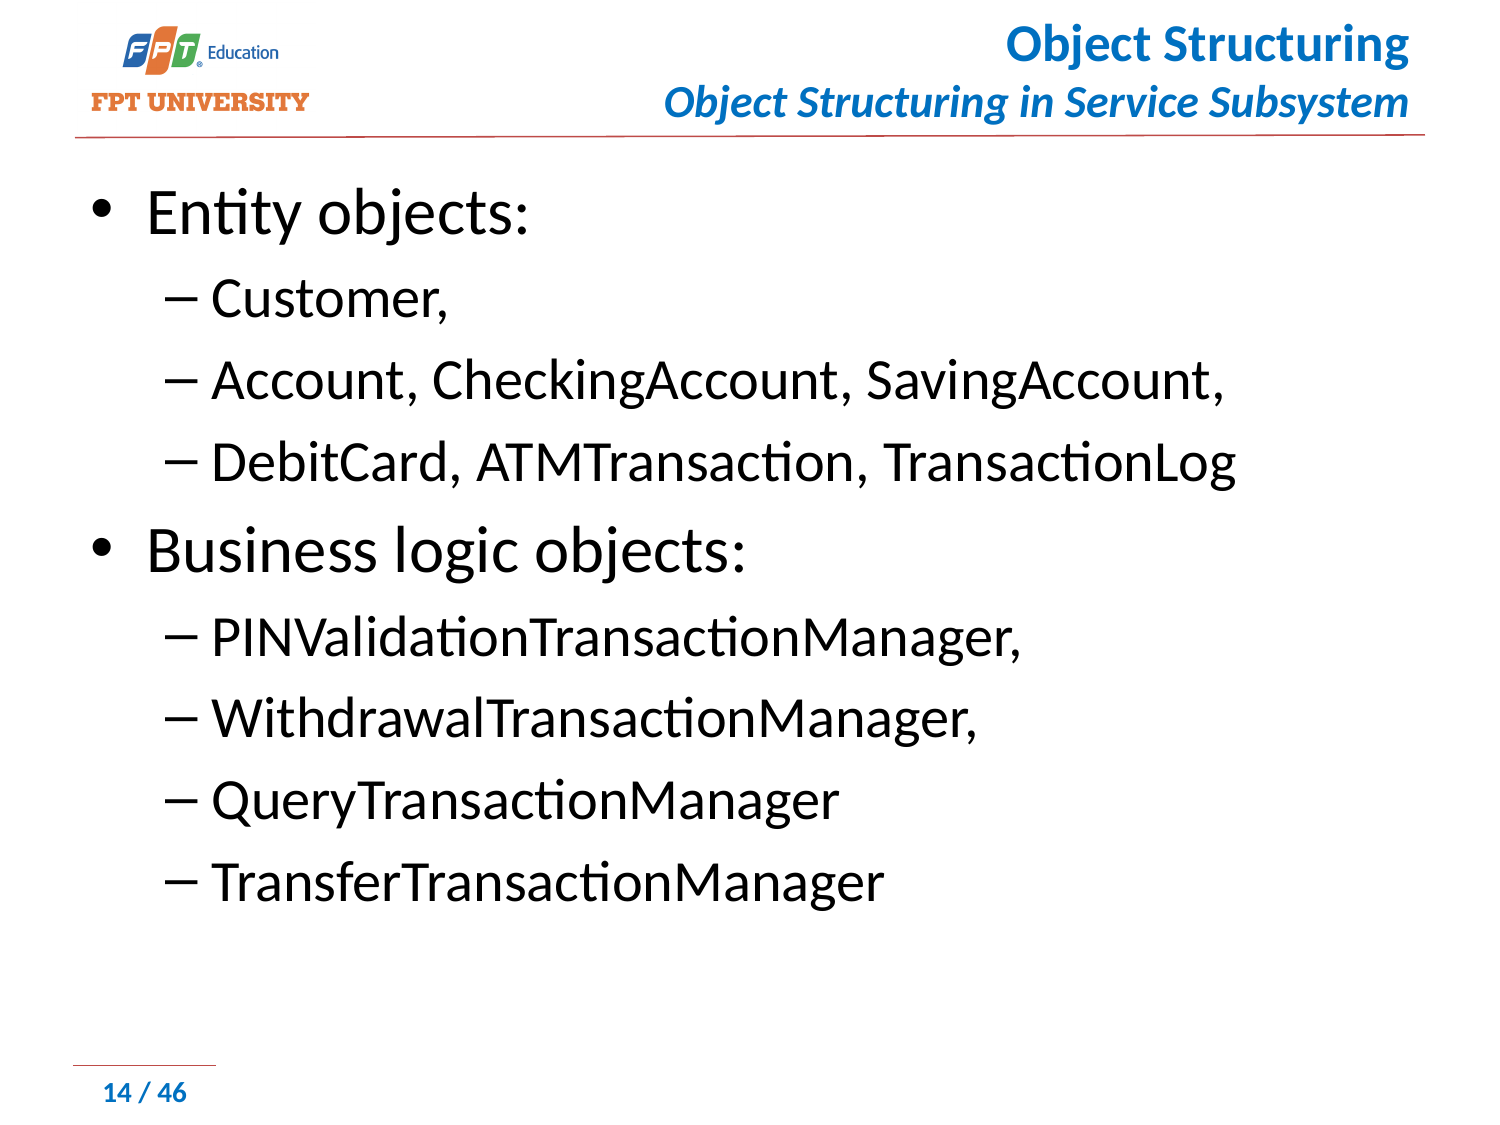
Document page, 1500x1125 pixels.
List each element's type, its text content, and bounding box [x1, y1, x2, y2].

list Entity objects: Customer, Account, CheckingAccount, SavingAccount, DebitCard, ATMTransaction, TransactionLog Business logic objects: PINValidationTransactionManager, WithdrawalTransactionManager, QueryTransactionManager TransferTransactionManager [75, 160, 1425, 1047]
picture [77, 2, 315, 133]
title Object Structuring Object Structuring in Service Subsystem [315, 0, 1425, 135]
